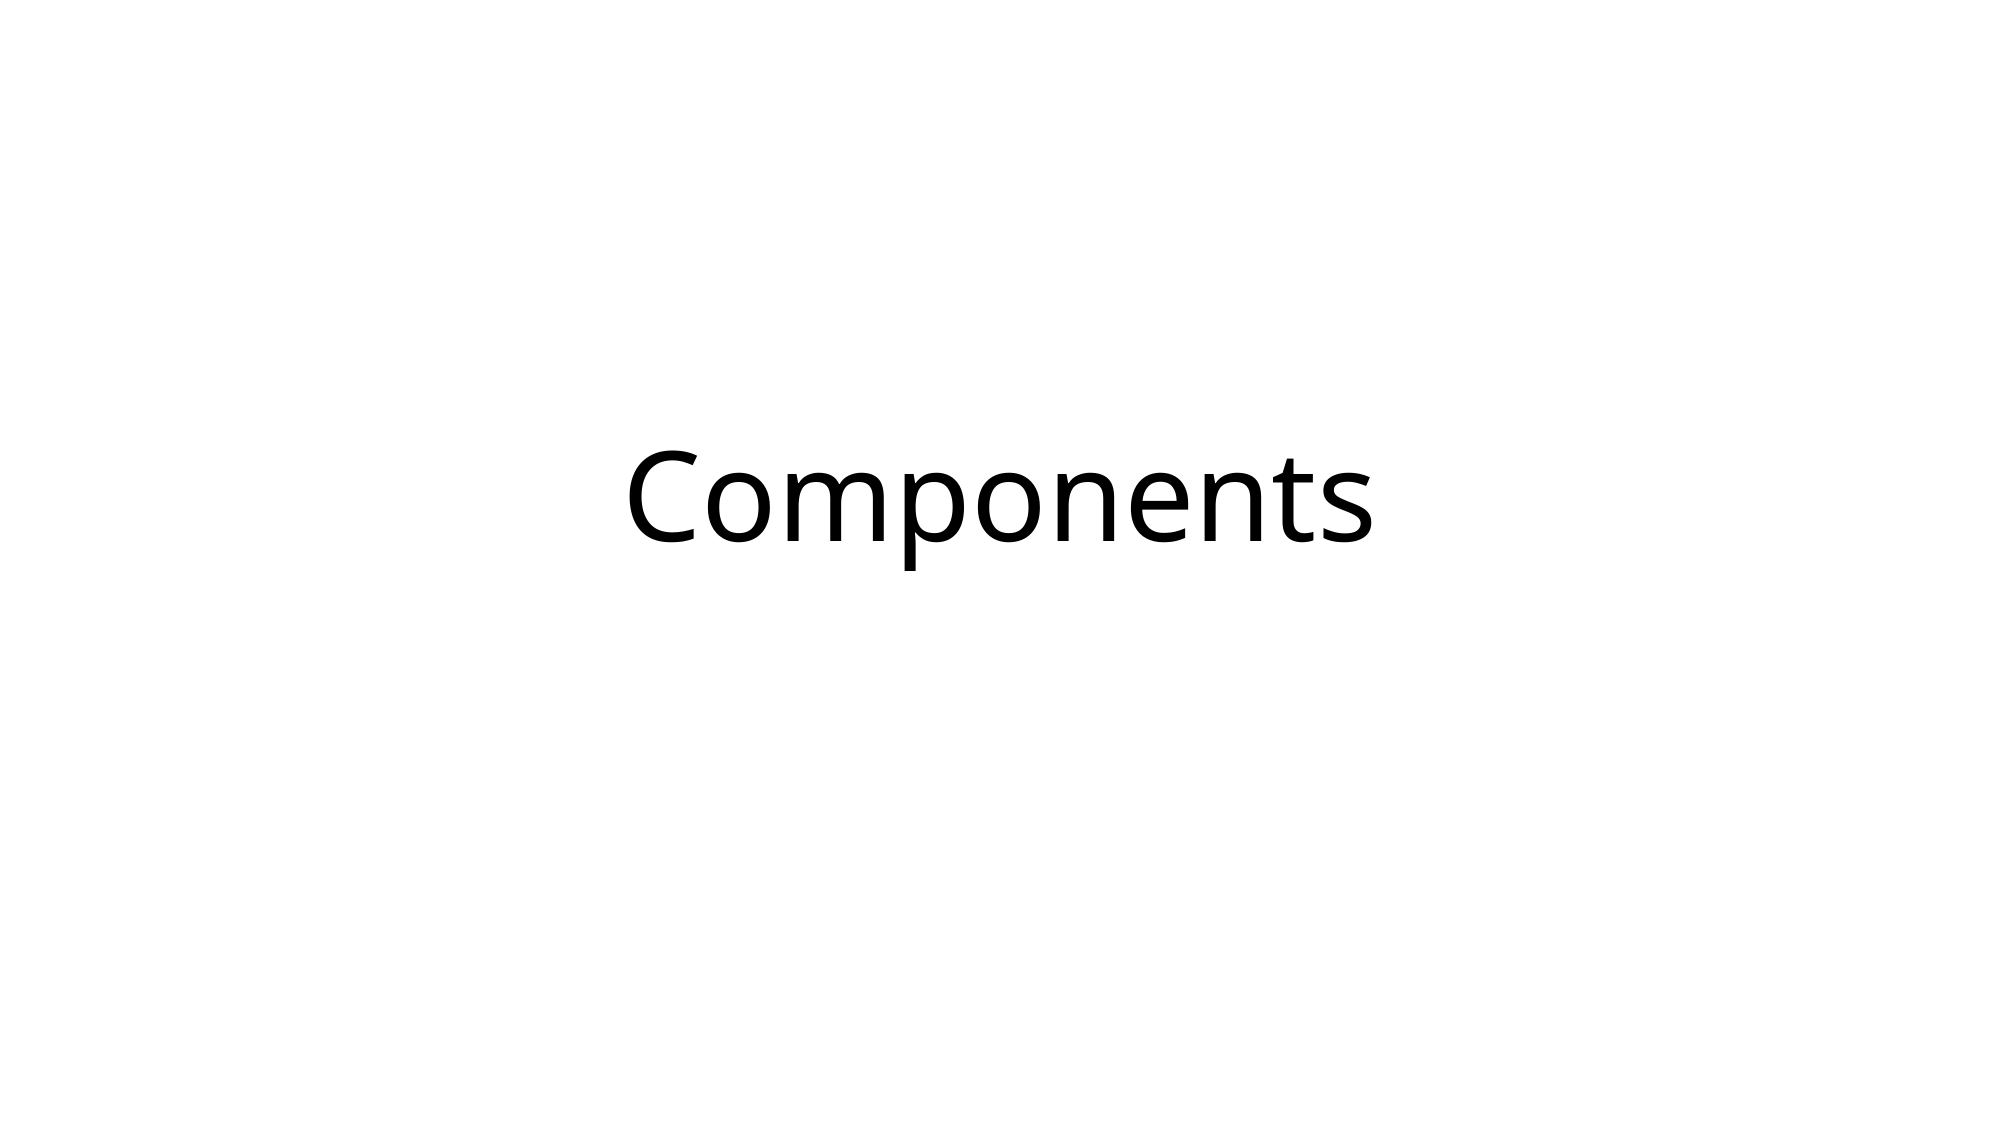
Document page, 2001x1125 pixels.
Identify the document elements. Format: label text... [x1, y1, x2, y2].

title Components [249, 184, 1750, 576]
